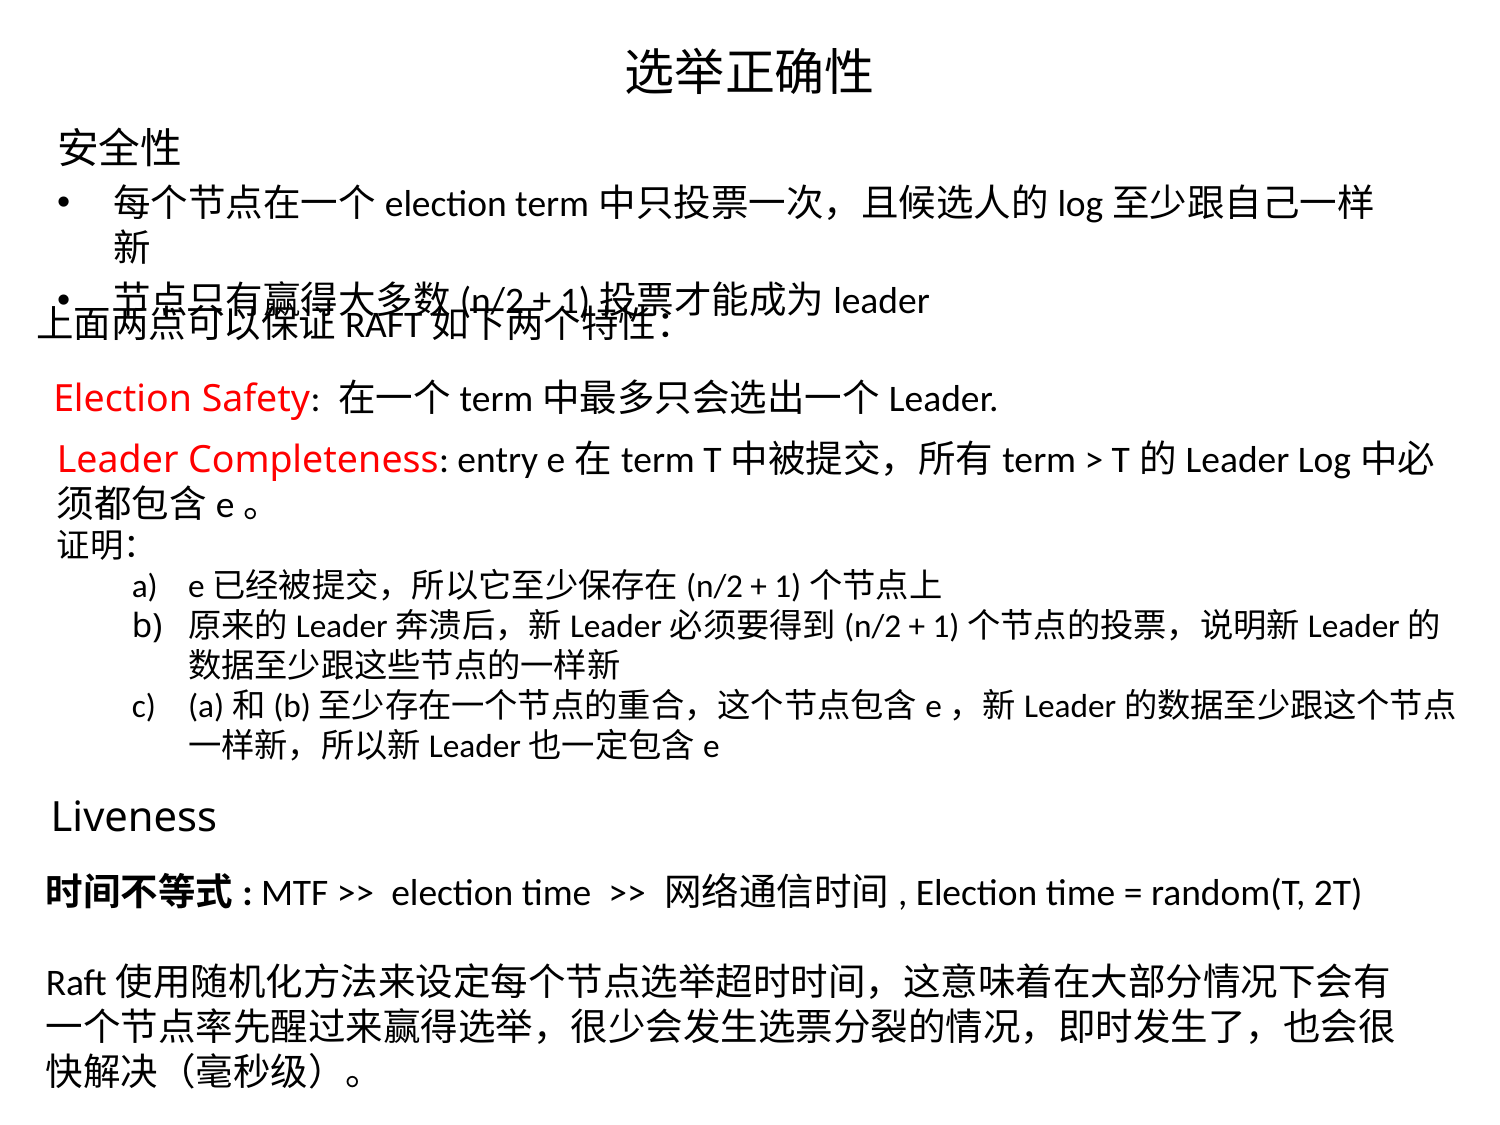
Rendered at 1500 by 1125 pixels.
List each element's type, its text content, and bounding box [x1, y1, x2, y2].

text_box 时间不等式: MTF >> election time >> 网络通信时间, Election time = random(T, 2T) Raft使用随机化方法来设定每个节点选举超时时间，这意味着在大部分情况下会有一个节点率先醒过来赢得选举，很少会发生选票分裂的情况，即时发生了，也会很快解决（毫秒级）。 [31, 860, 1443, 1125]
title 选举正确性 [75, 0, 1425, 165]
text_box Election Safety: 在一个term中最多只会选出一个Leader. [38, 366, 1014, 427]
text_box Liveness [35, 782, 233, 847]
text_box Leader Completeness: entry e在term T中被提交，所有term > T的Leader Log中必须都包含e。 证明： e已经被提交，所以它至少保存在(n/2 + 1)个节点上 原来的Leader奔溃后，新Leader必须要得到(n/2 + 1)个节点的投票，说明新Leader的数据至少跟这些节点的一样新 (a)和(b)至少存在一个节点的重合，这个节点包含e，新Leader的数据至少跟这个节点一样新，所以新Leader也一定包含e [42, 427, 1484, 772]
text_box 上面两点可以保证RAFT如下两个特性： [21, 292, 709, 353]
list 安全性 每个节点在一个election term中只投票一次，且候选人的log至少跟自己一样新 节点只有赢得大多数(n/2 + 1)投票才能成为leader [42, 114, 1393, 296]
